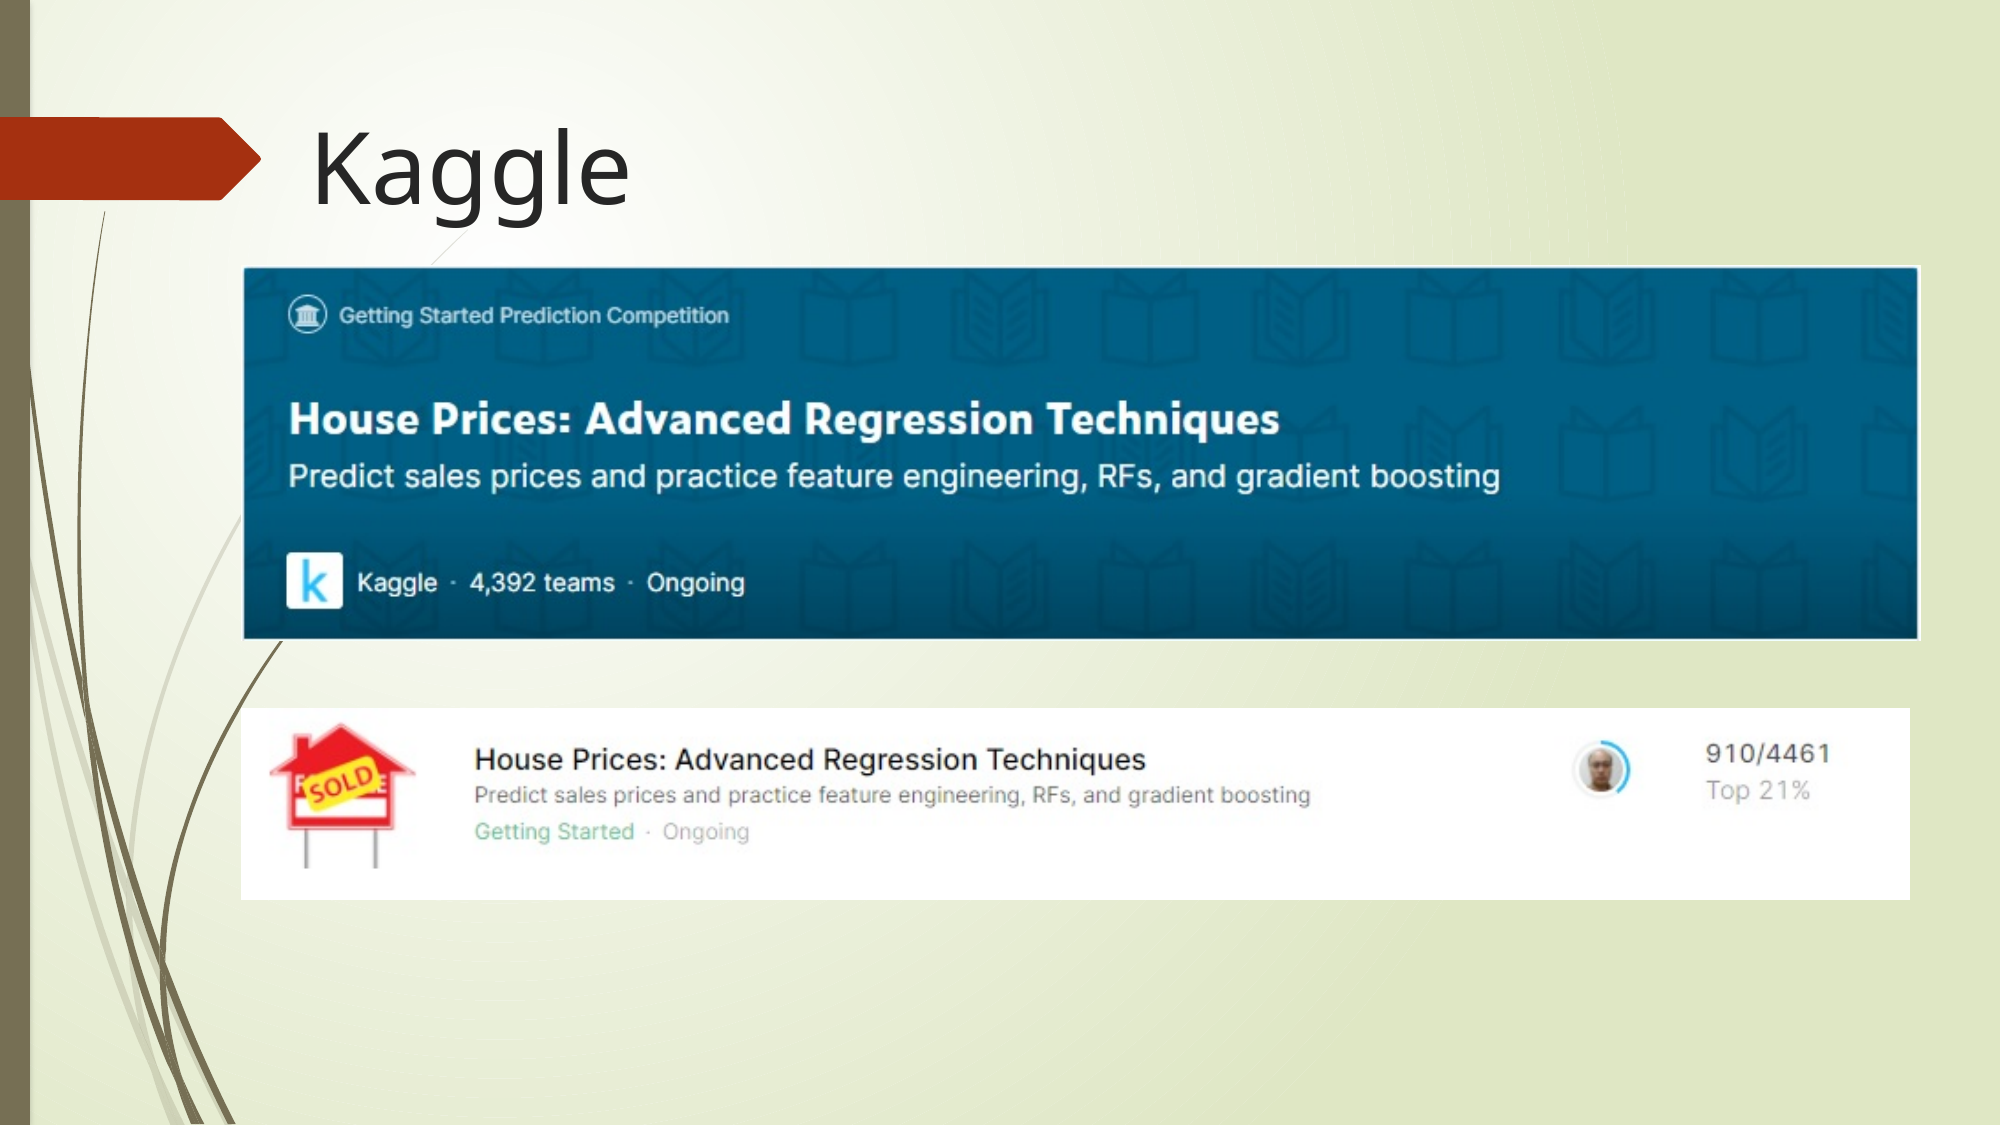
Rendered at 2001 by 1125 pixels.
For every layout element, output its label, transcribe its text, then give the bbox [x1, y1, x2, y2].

picture [241, 265, 1921, 642]
title Kaggle [294, 96, 1706, 225]
picture [241, 708, 1910, 901]
